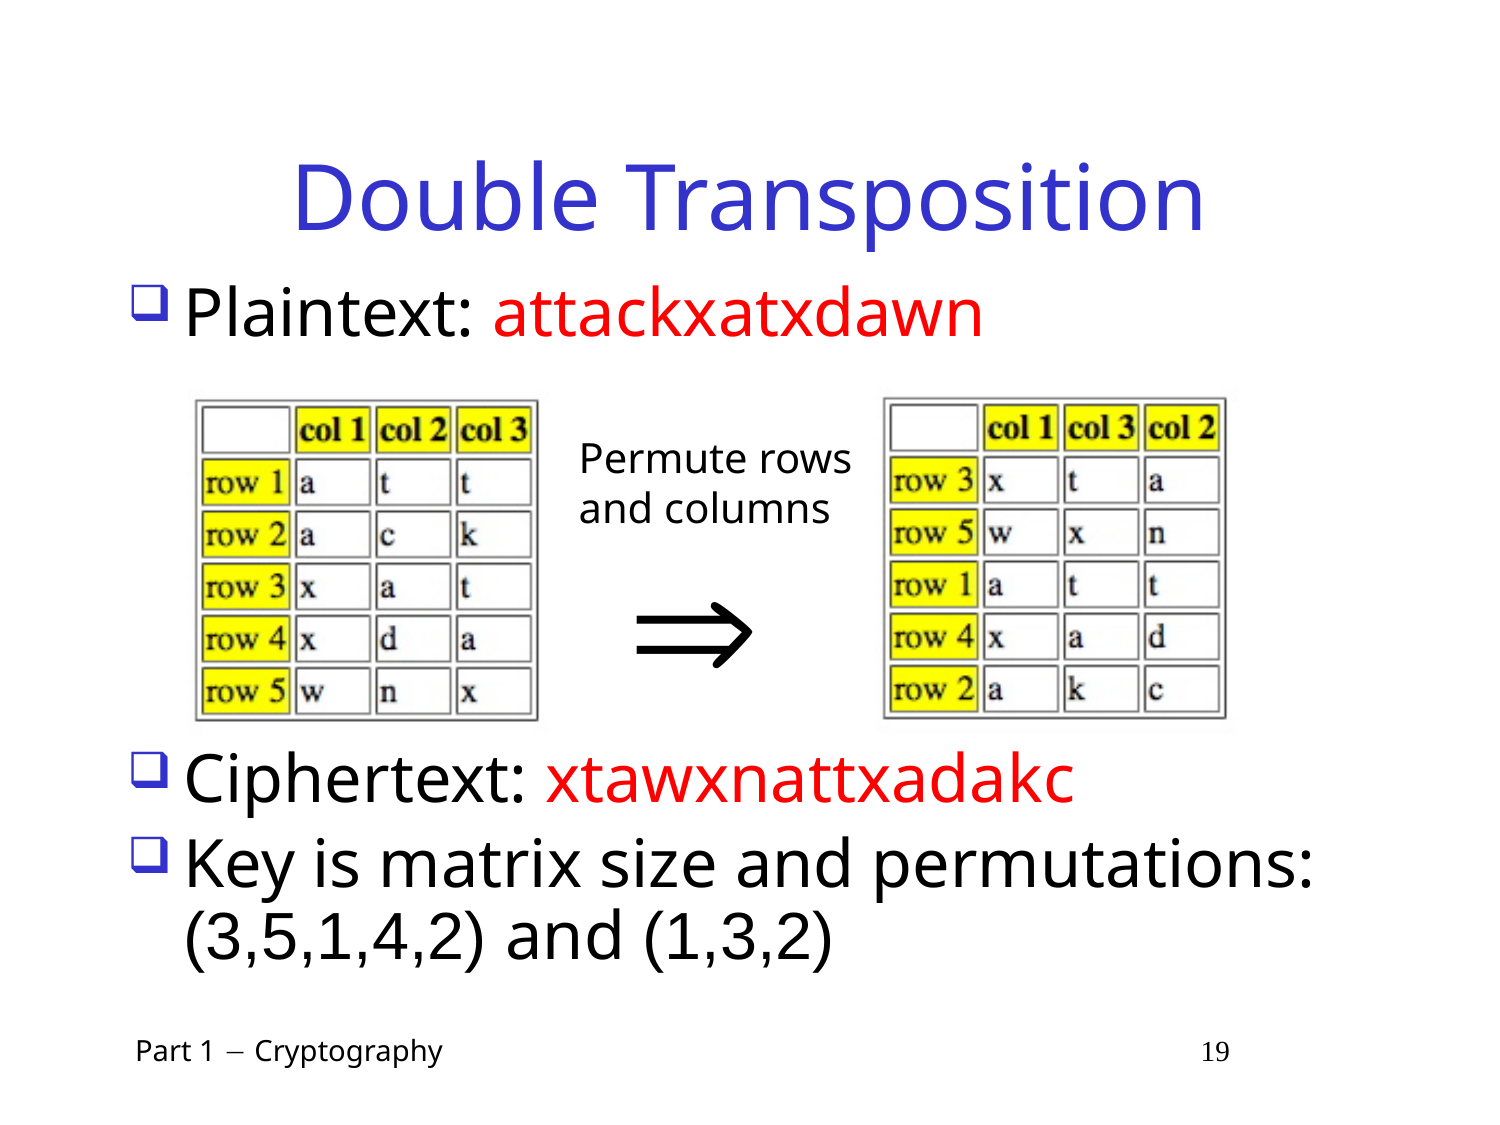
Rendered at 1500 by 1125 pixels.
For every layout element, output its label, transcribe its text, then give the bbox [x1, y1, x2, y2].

picture [874, 387, 1238, 736]
list Plaintext: attackxatxdawn [112, 262, 1388, 376]
title Double Transposition [112, 99, 1388, 262]
text_box Permute rows and columns [563, 424, 868, 540]
text_box  [612, 509, 808, 725]
text_box Ciphertext: xtawxnattxadakc Key is matrix size and permutations: (3,5,1,4,2) and (1,3,2) [112, 737, 1388, 1013]
picture [187, 387, 551, 736]
footer Part 1  Cryptography 19 [112, 1024, 1401, 1101]
